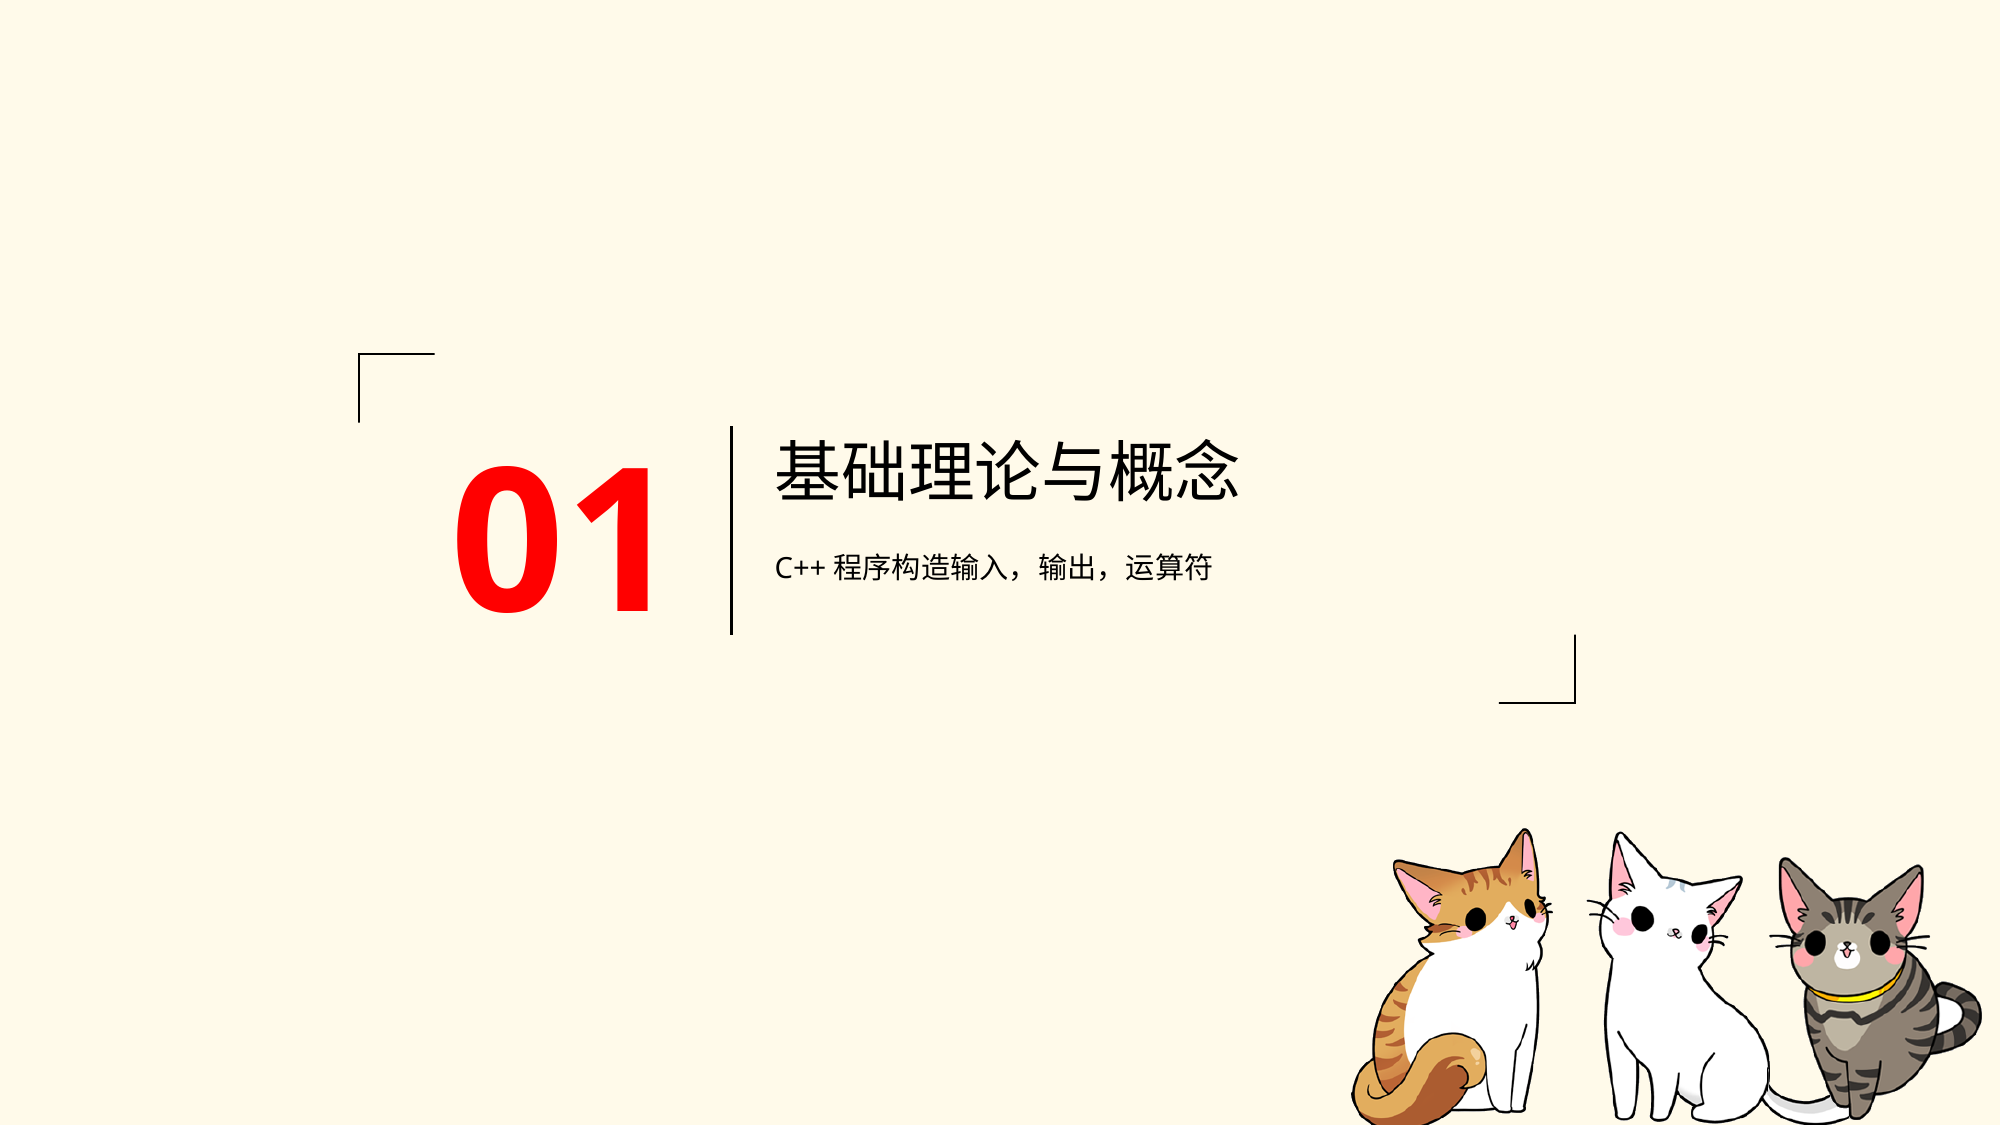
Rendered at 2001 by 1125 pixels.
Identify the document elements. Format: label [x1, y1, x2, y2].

text_box [358, 354, 1575, 704]
picture [1579, 822, 2000, 1125]
picture [1347, 823, 1558, 1125]
